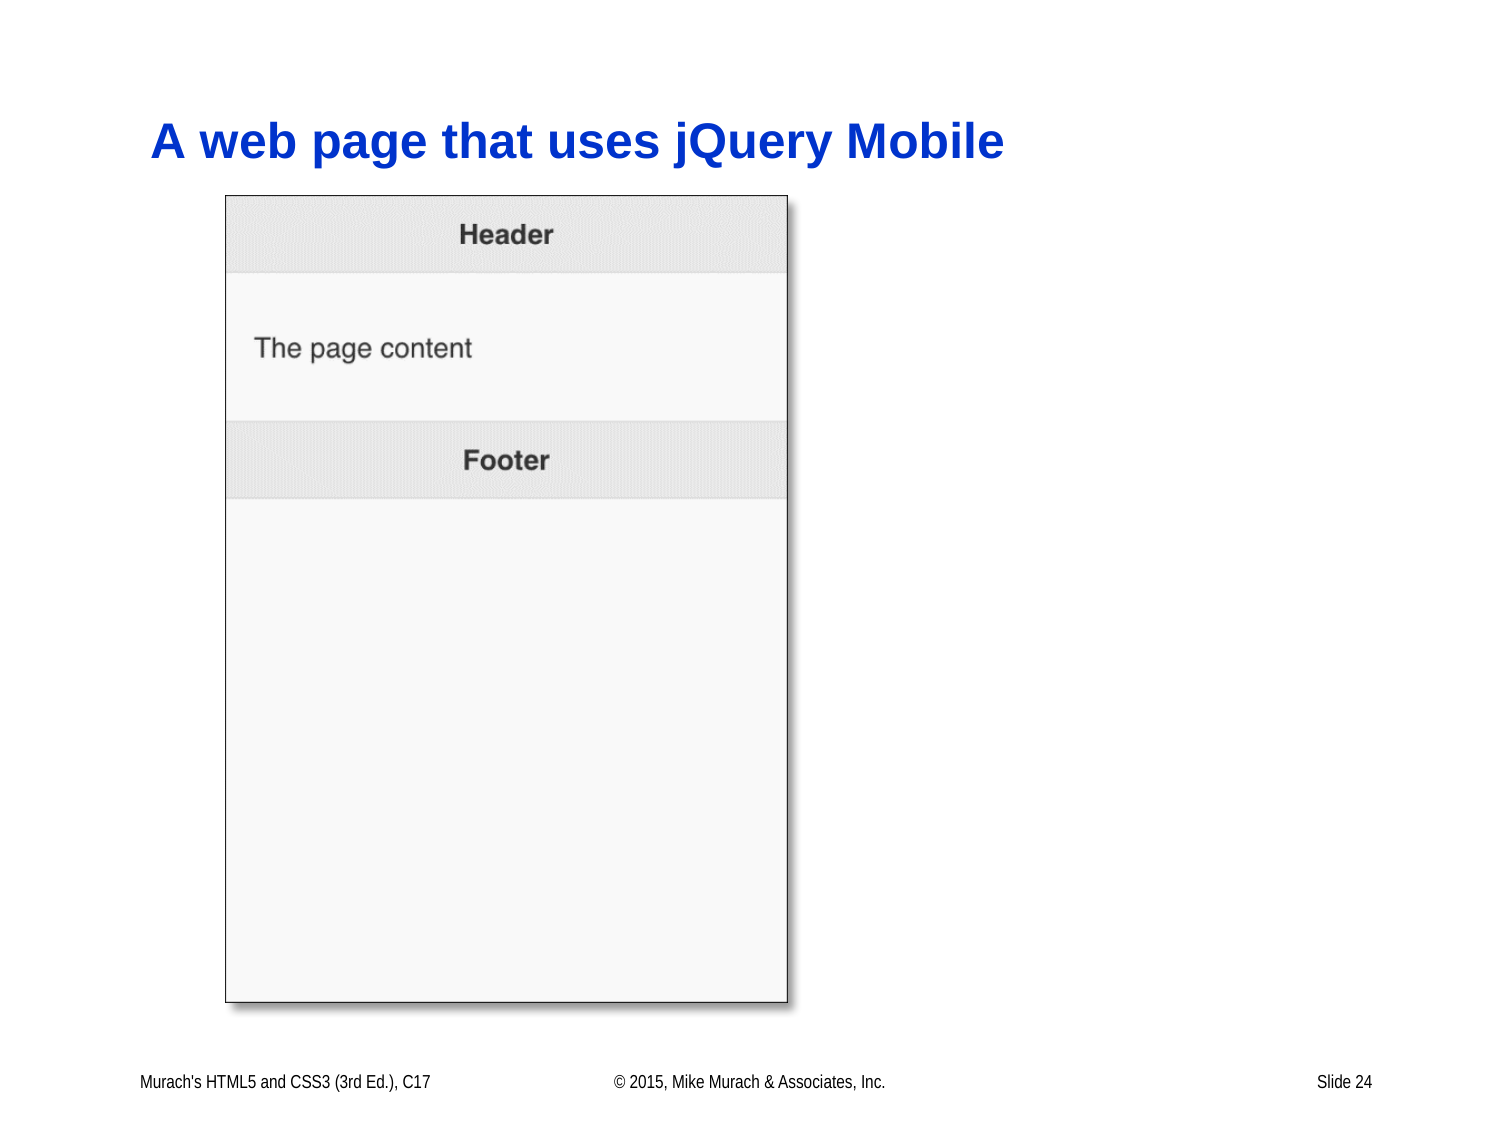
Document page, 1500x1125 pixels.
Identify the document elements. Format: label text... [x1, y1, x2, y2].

footer © 2015, Mike Murach & Associates, Inc. [474, 1025, 1025, 1100]
slide_number Slide 24 [1074, 1025, 1388, 1100]
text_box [149, 112, 1348, 183]
slide_number Murach's HTML5 and CSS3 (3rd Ed.), C17 [125, 1025, 450, 1100]
picture [224, 195, 788, 1003]
